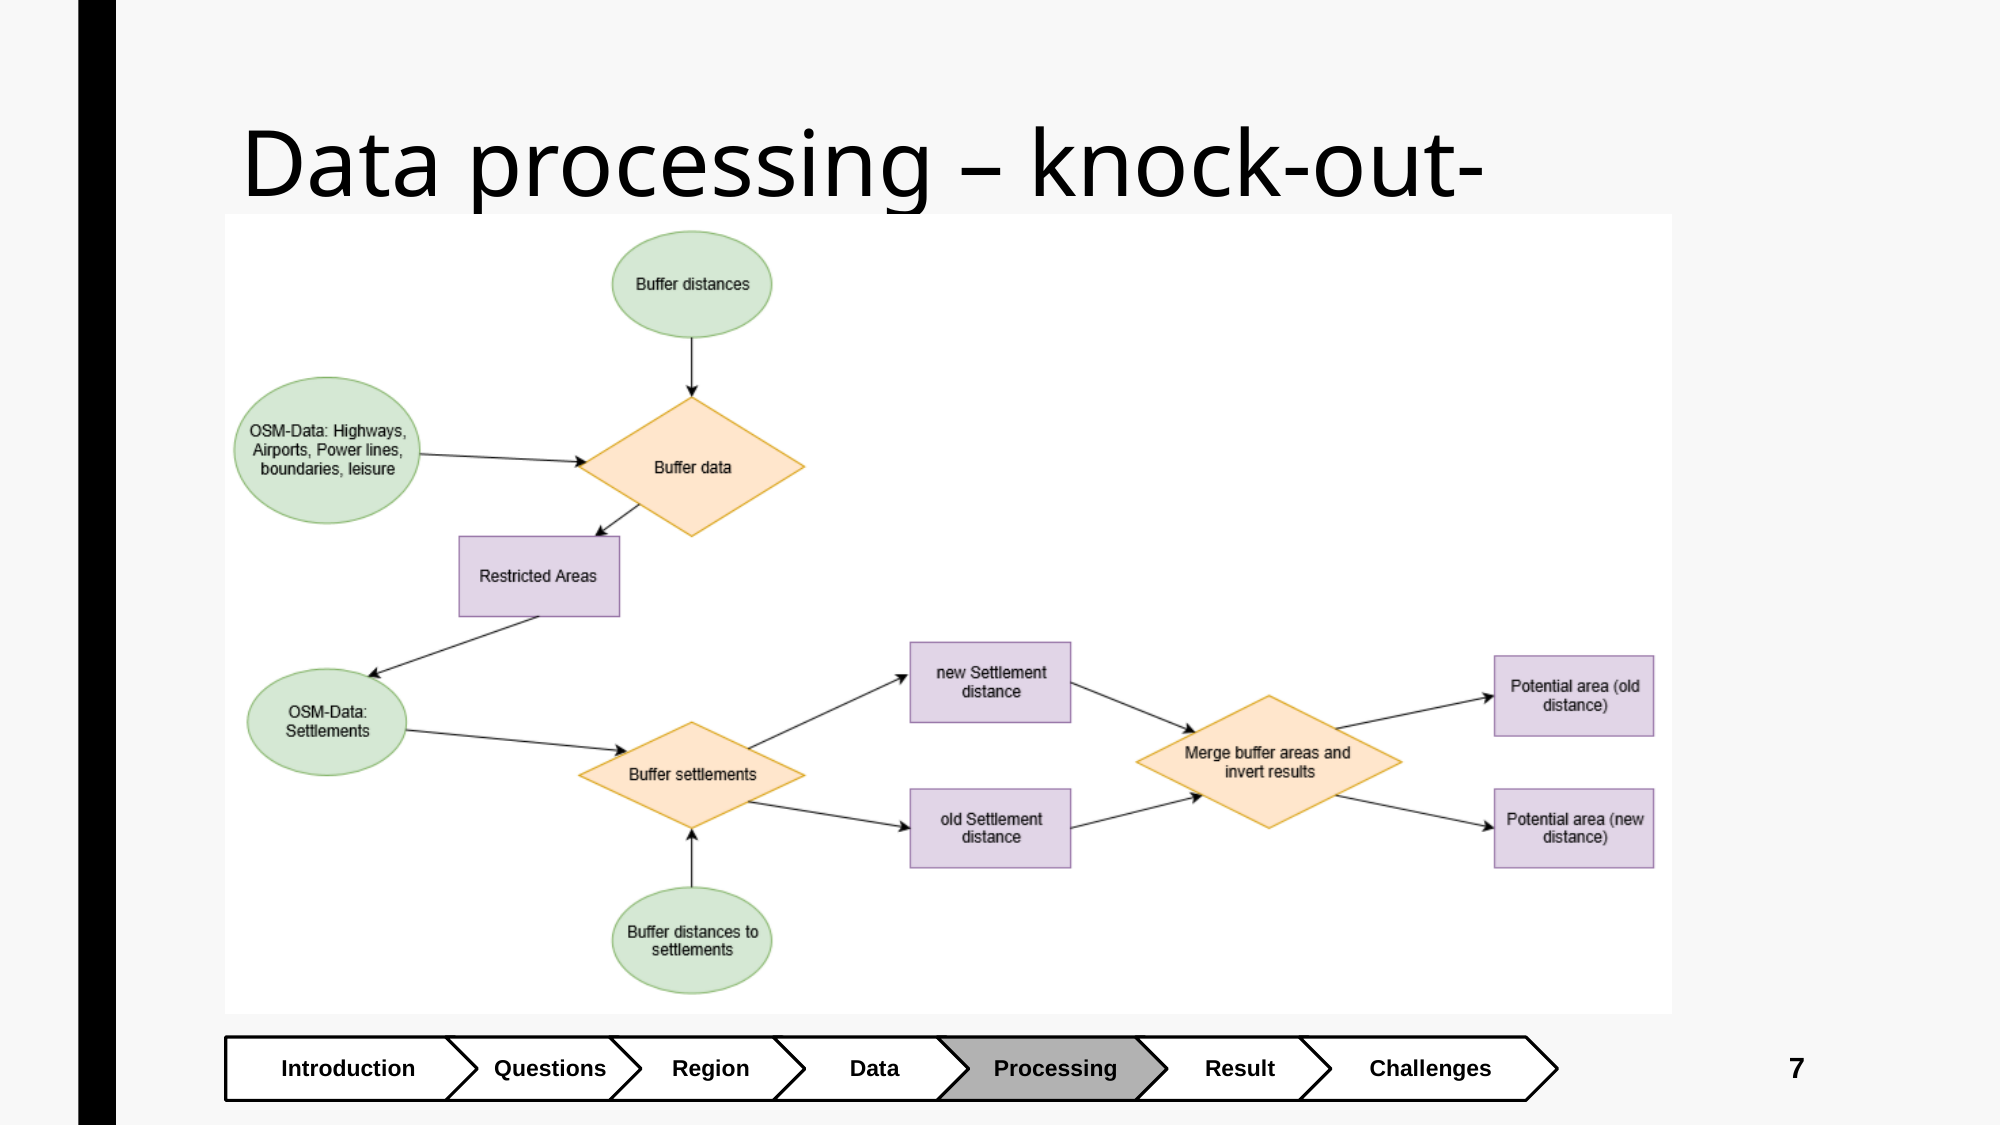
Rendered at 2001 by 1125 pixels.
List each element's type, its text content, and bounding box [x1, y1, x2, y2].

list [224, 214, 1672, 1015]
slide_number 7 [1558, 1034, 1821, 1101]
title Data processing – knock-out-criteria [225, 110, 1800, 355]
